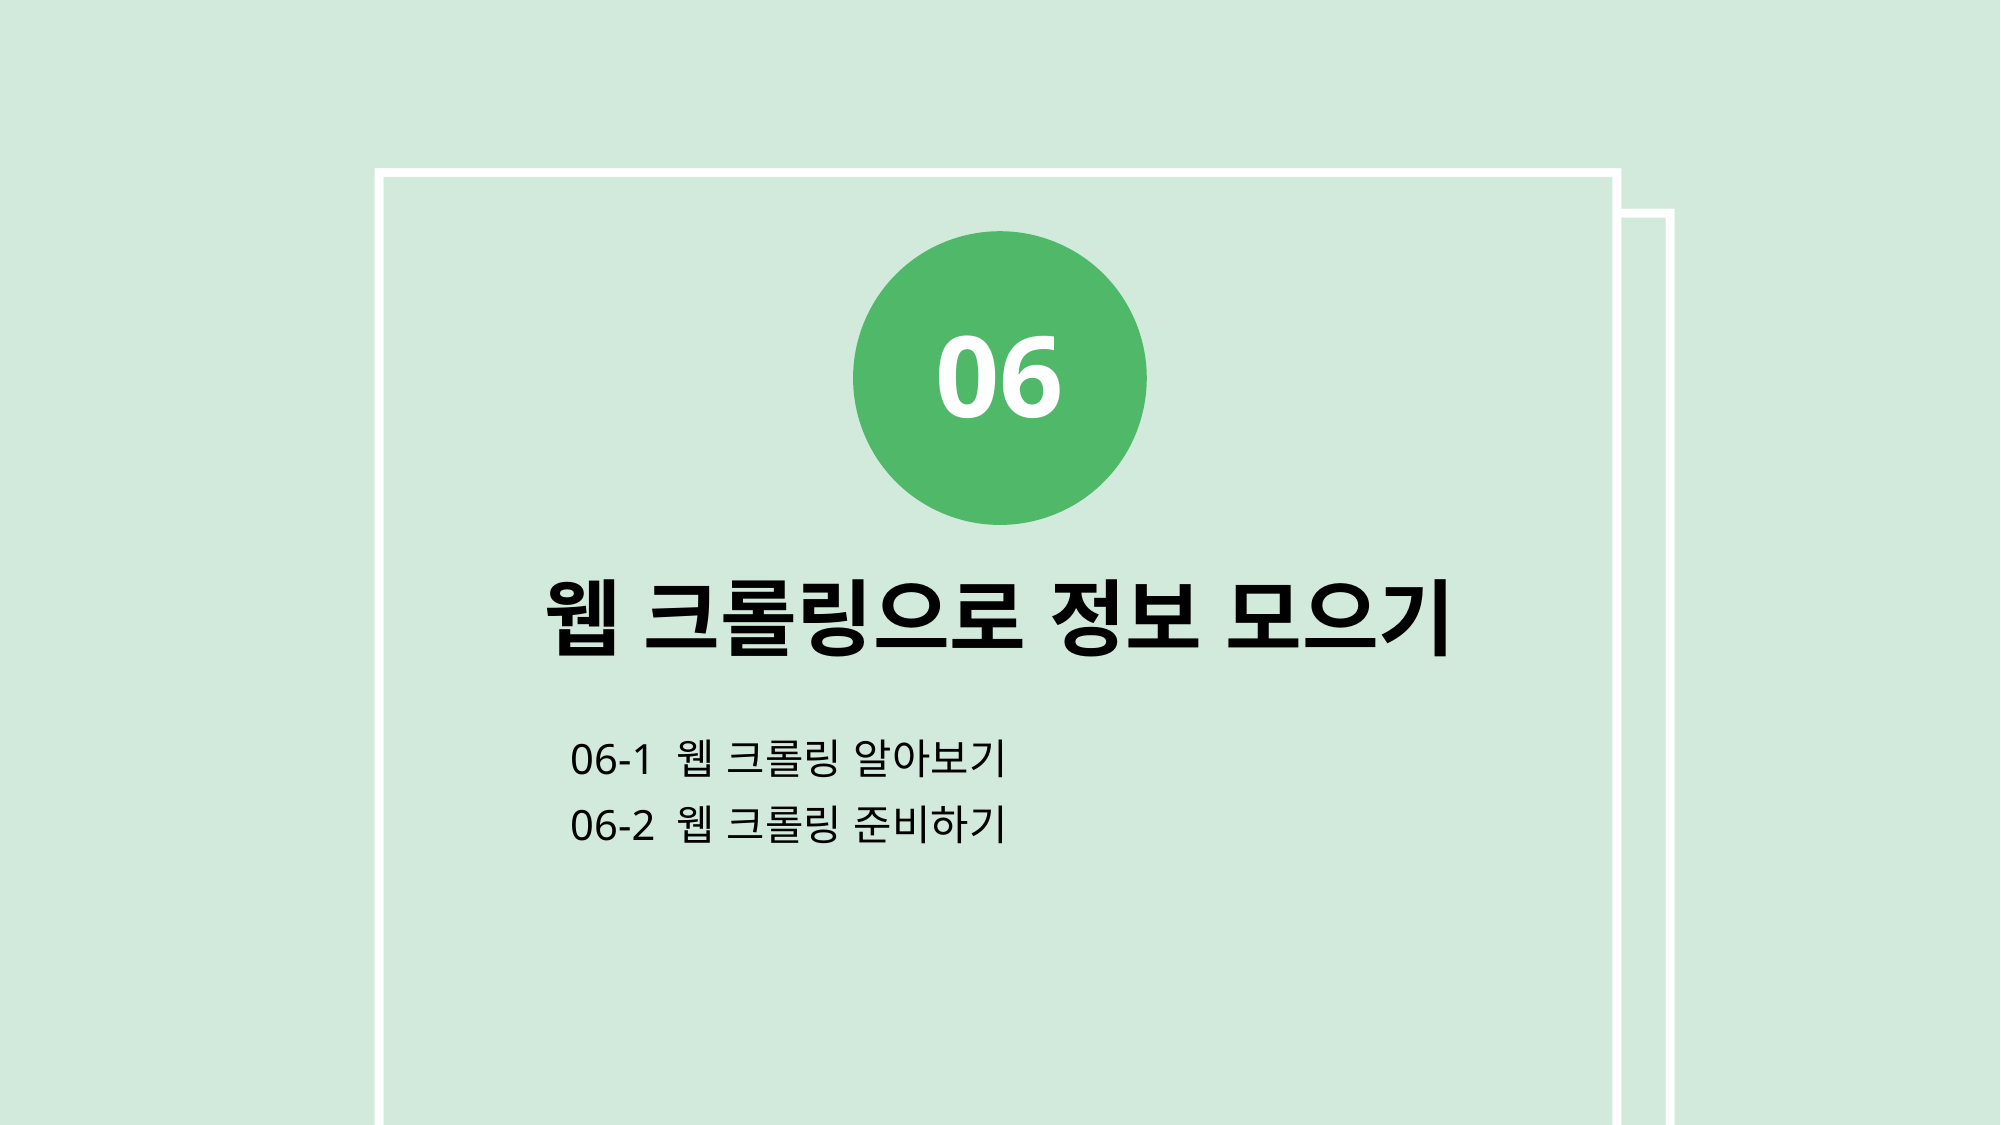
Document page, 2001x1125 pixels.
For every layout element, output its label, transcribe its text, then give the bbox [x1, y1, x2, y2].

text_box 06 [891, 312, 1109, 474]
text_box 06-1 웹 크롤링 알아보기 06-2 웹 크롤링 준비하기 [555, 731, 1445, 935]
picture [0, 0, 2000, 570]
picture [0, 732, 2000, 1125]
text_box 웹 크롤링으로 정보 모으기 [0, 570, 2000, 732]
